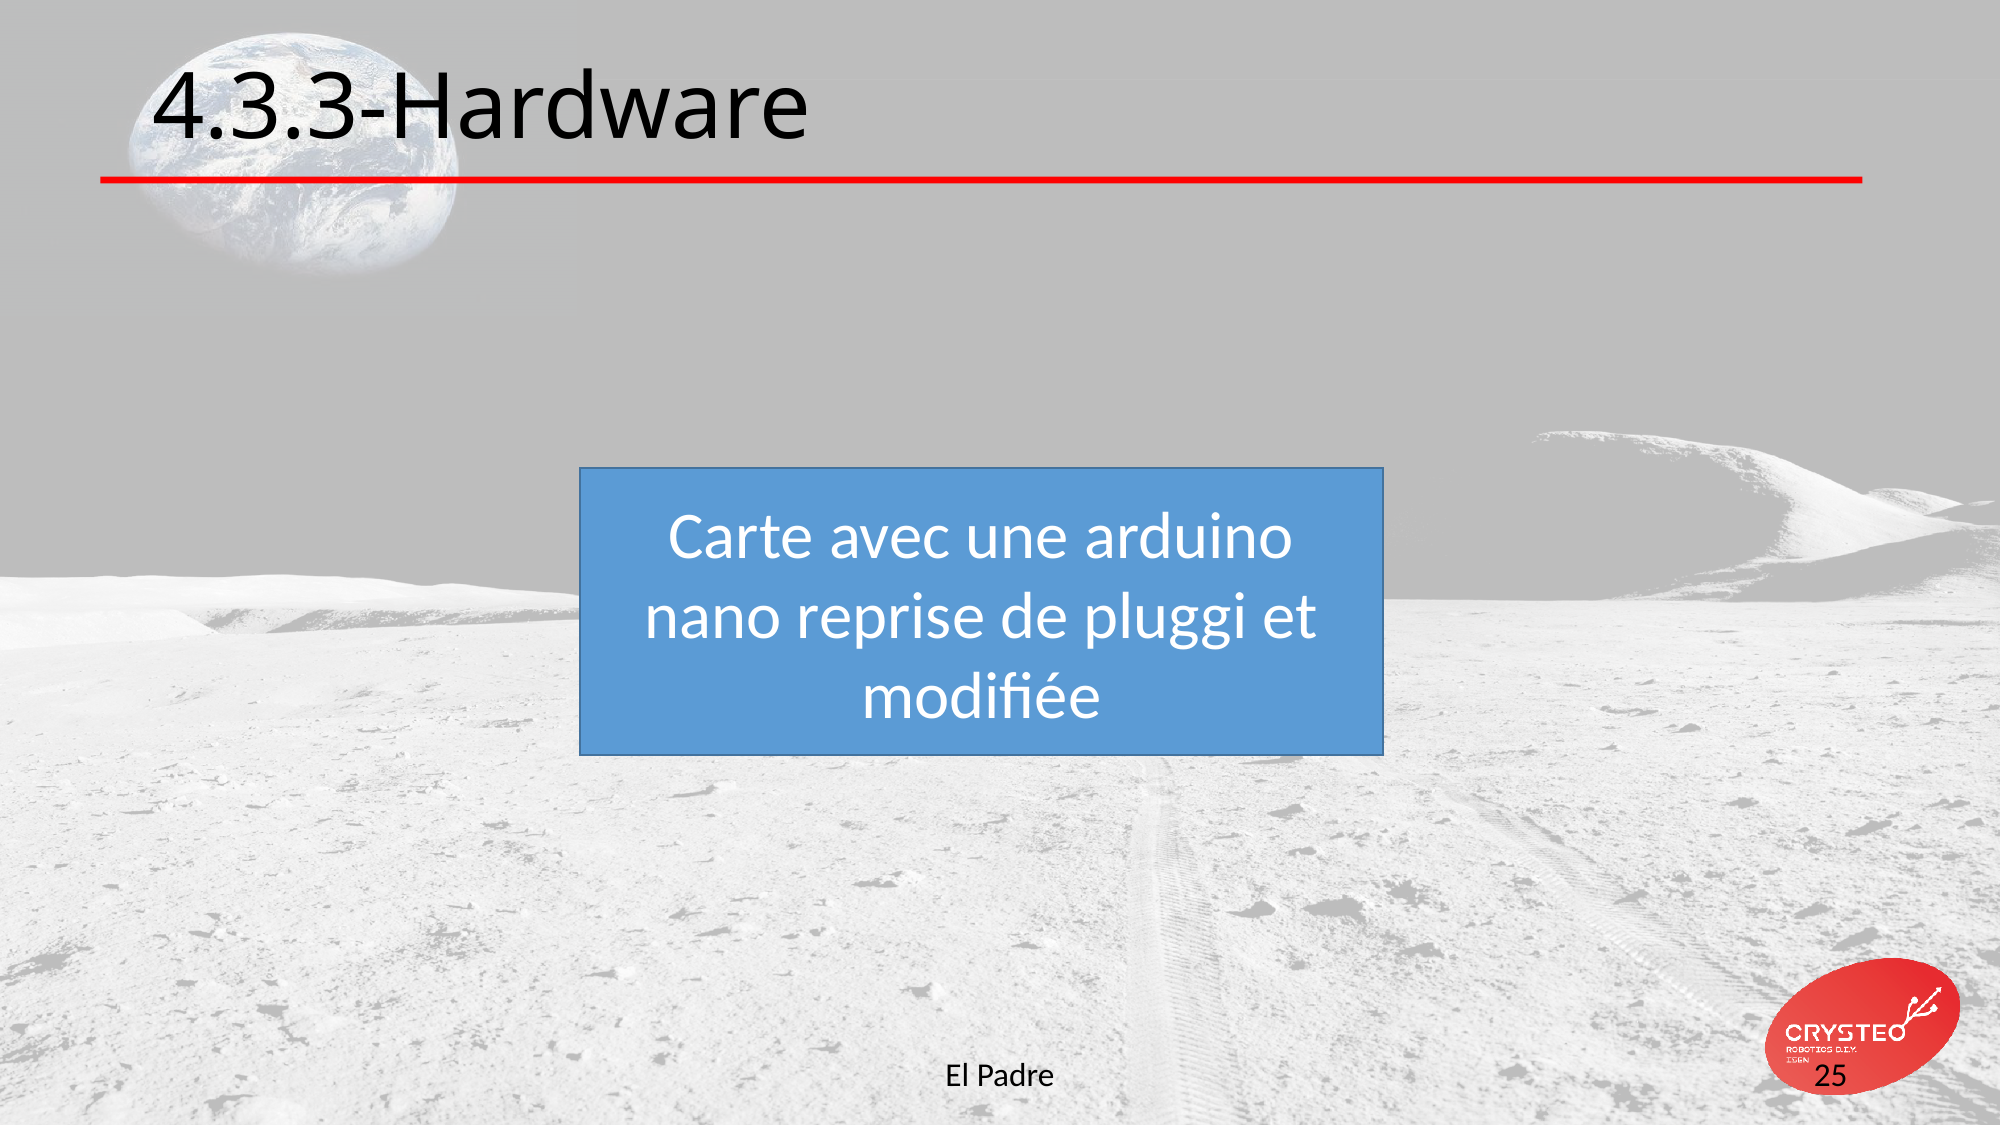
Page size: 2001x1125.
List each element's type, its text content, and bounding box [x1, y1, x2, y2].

footer El Padre [662, 1042, 1338, 1103]
text_box Carte avec une arduino nano reprise de pluggi et modifiée [579, 467, 1384, 756]
text_box 4.3.3-Hardware [137, 0, 1863, 179]
slide_number 25 [1412, 1042, 1863, 1103]
picture [1765, 958, 1960, 1095]
text_box 4.3.3-Hardware [137, 181, 1863, 218]
